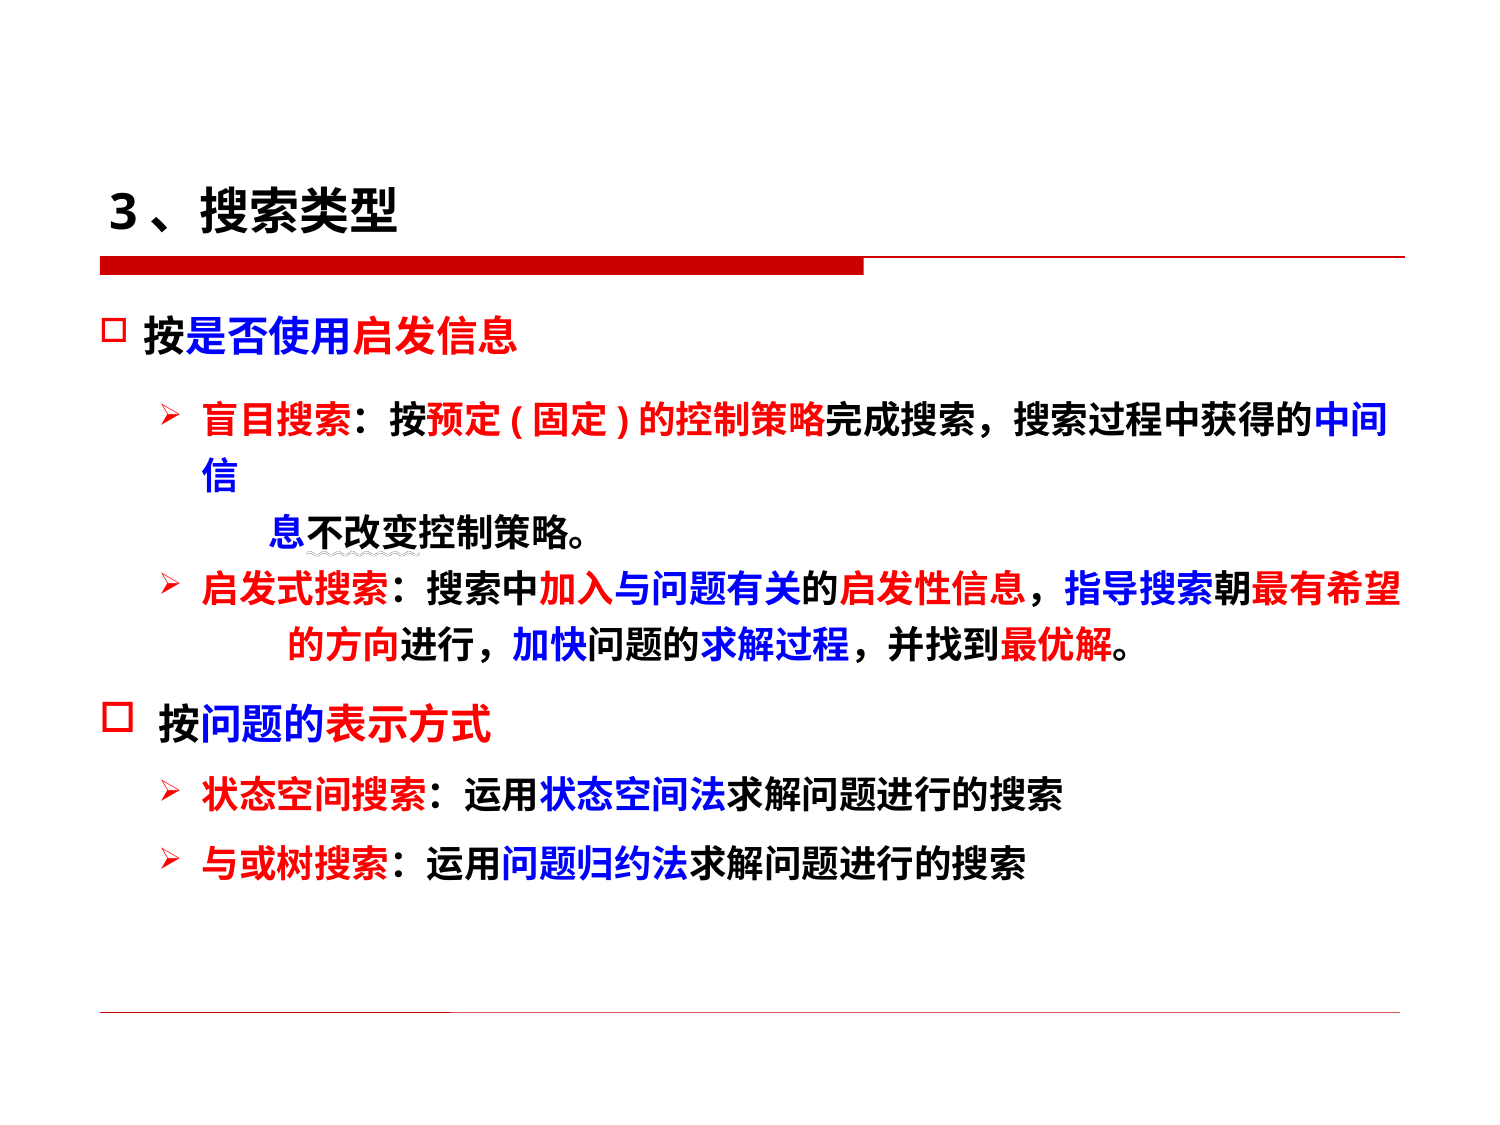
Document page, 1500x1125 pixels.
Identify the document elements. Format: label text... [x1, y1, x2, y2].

text_box 3、搜索类型 [109, 179, 403, 240]
list 按是否使用启发信息 盲目搜索：按预定(固定)的控制策略完成搜索，搜索过程中获得的中间信 息不改变控制策略。 启发式搜索：搜索中加入与问题有关的启发性信息，指导搜索朝最有希望 的方向进行，加快问题的求解过程，并找到最优解。 按问题的表示方式 状态空间搜索：运用状态空间法求解问题进行的搜索 与或树搜索：运用问题归约法求解问题进行的搜索 [99, 303, 1412, 838]
